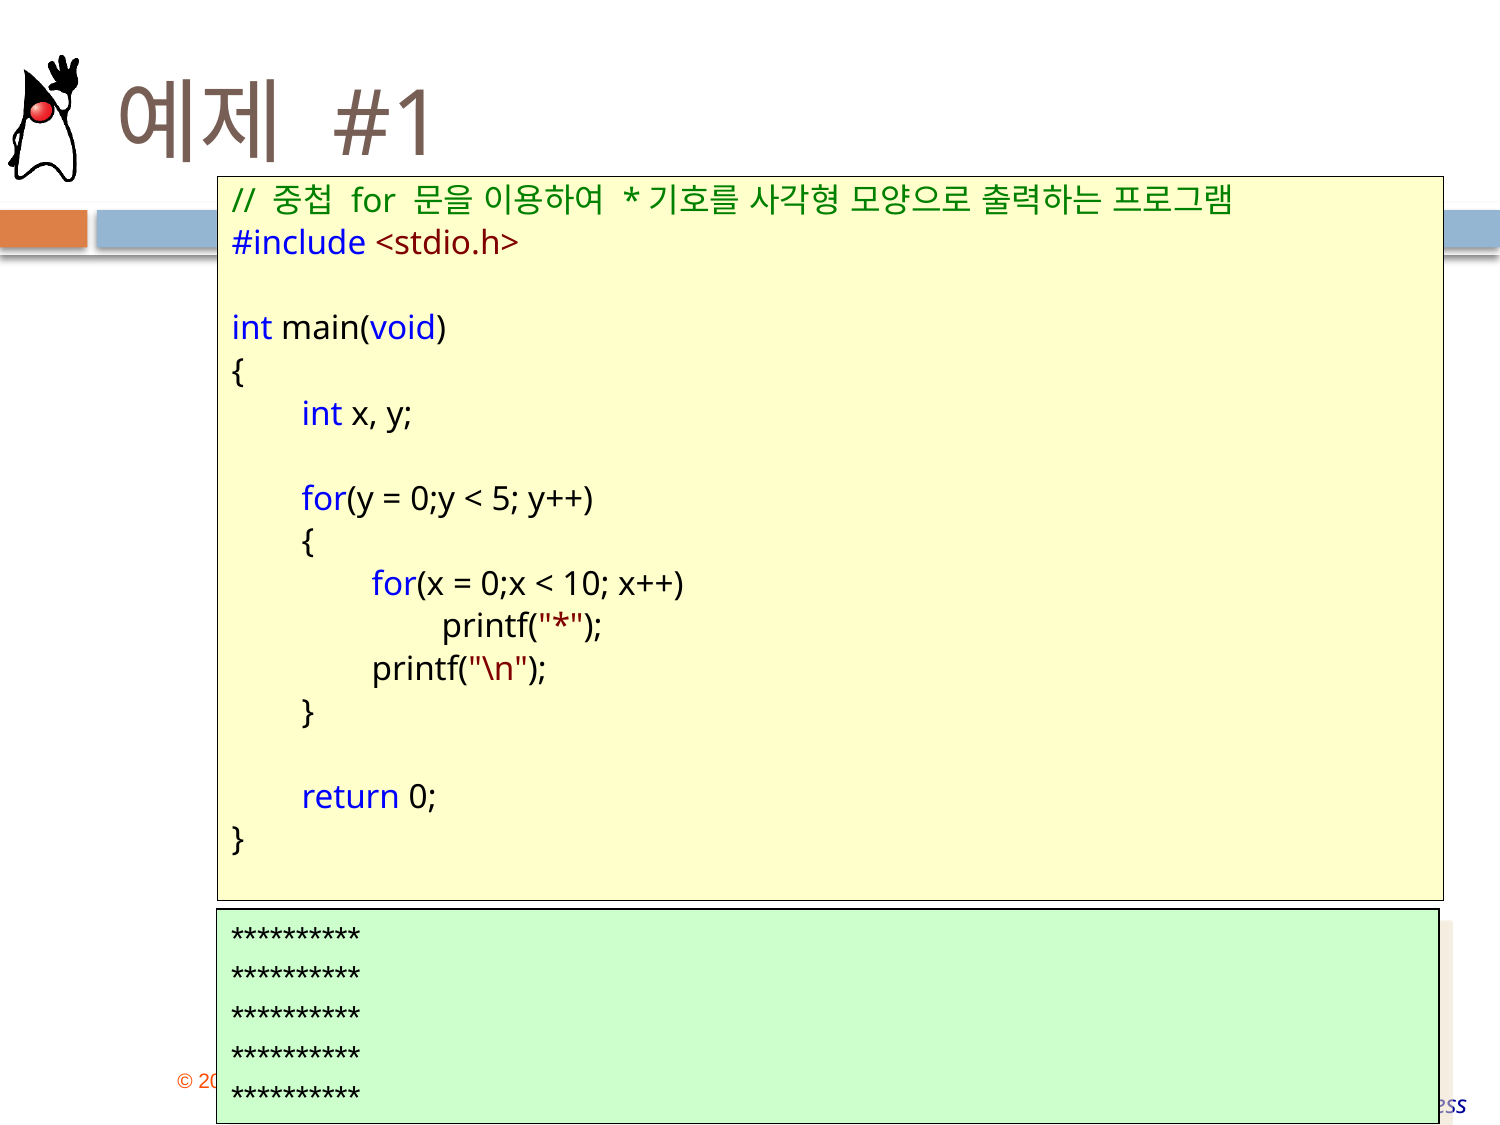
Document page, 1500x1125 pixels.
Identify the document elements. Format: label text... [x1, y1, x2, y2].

picture [8, 55, 79, 182]
text_box // 중첩 for 문을 이용하여 *기호를 사각형 모양으로 출력하는 프로그램 #include <stdio.h> int main(void) { int x, y; for(y = 0;y < 5; y++) { for(x = 0;x < 10; x++) printf("*"); printf("\n"); } return 0; } [216, 176, 1443, 819]
text_box // 중첩 for 문을 이용하여 *기호를 사각형 모양으로 출력하는 프로그램 #include <stdio.h> int main(void) { int x, y; for(y = 0;y < 5; y++) { for(x = 0;x < 10; x++) printf("*"); printf("\n"); } return 0; } [216, 820, 1443, 901]
text_box ********** ********** ********** ********** ********** [216, 909, 1439, 1124]
title 예제 #1 [100, 37, 1438, 200]
